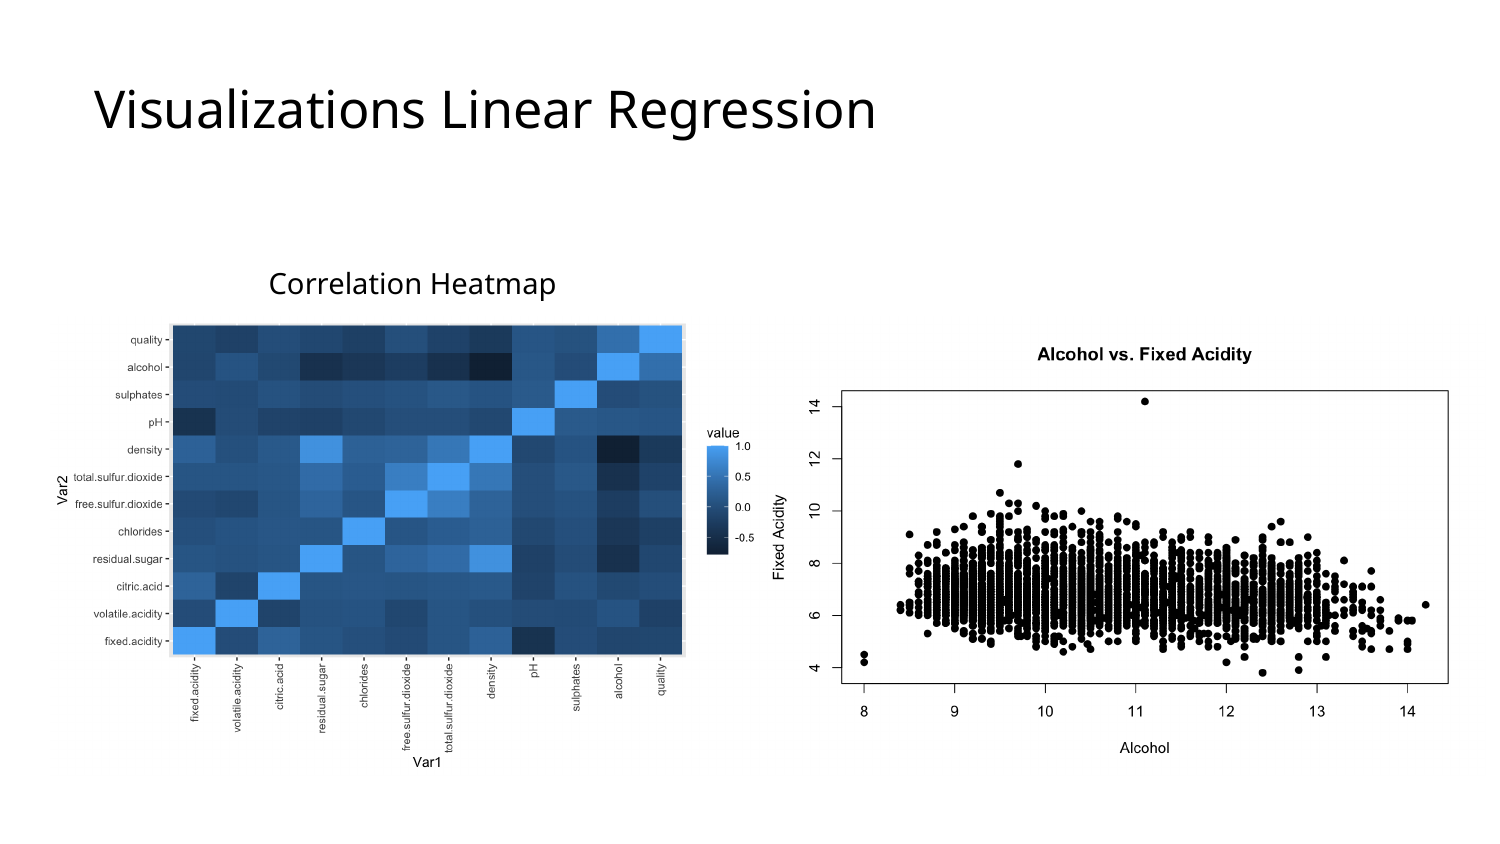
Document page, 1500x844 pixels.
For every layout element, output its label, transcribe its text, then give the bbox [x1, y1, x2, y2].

picture [49, 316, 1486, 776]
title Visualizations Linear Regression [79, 68, 1426, 148]
text_box Correlation Heatmap [253, 250, 589, 314]
